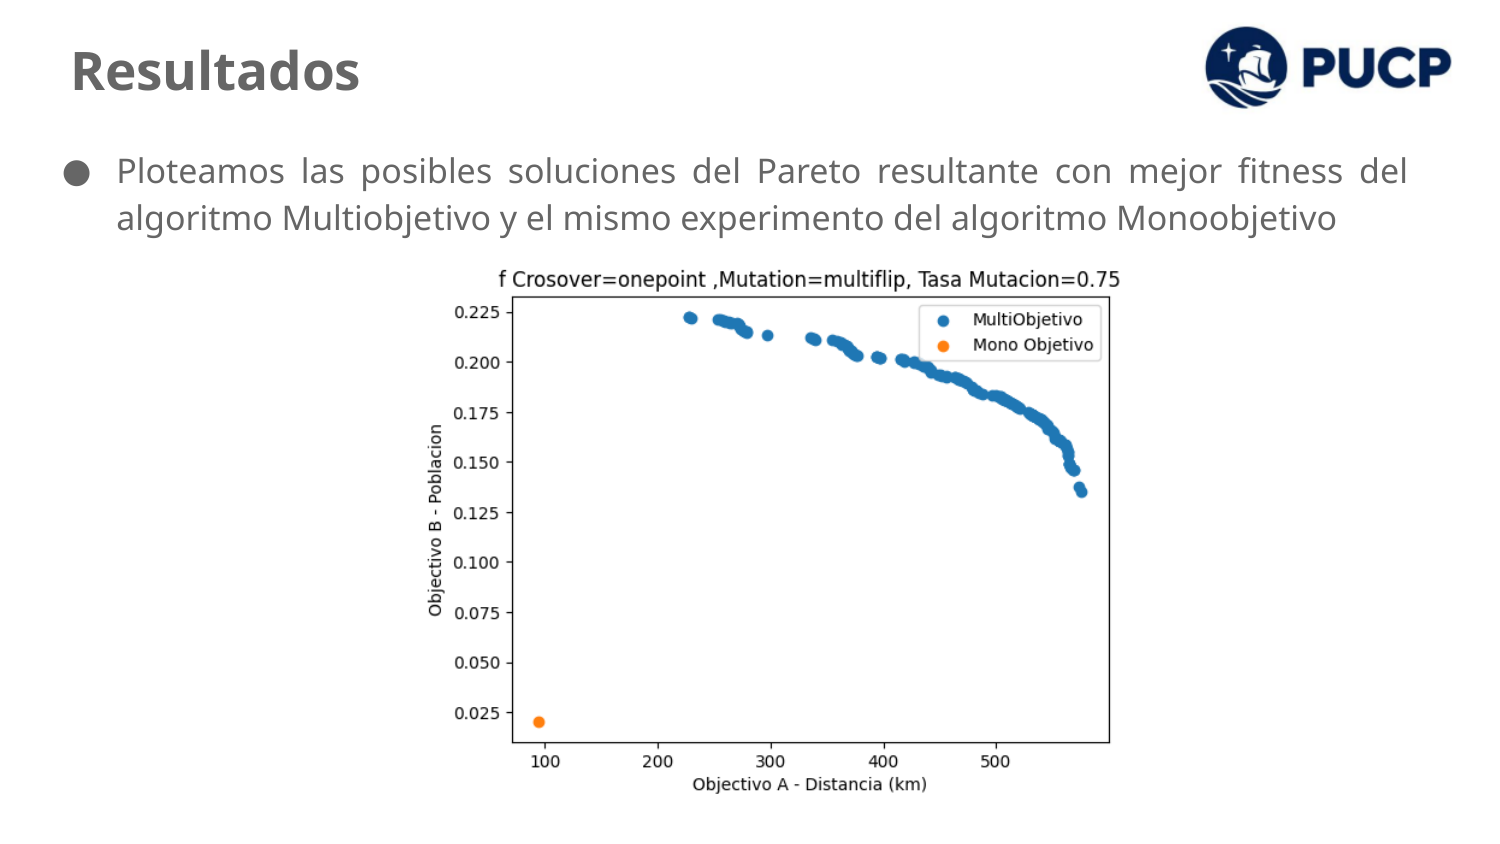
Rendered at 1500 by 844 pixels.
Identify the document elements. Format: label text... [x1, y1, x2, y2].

text_box Ploteamos las posibles soluciones del Pareto resultante con mejor fitness del algoritmo Multiobjetivo y el mismo experimento del algoritmo Monoobjetivo [26, 128, 1425, 252]
picture [417, 258, 1133, 806]
title Resultados [55, 22, 964, 117]
picture [1193, 21, 1462, 117]
